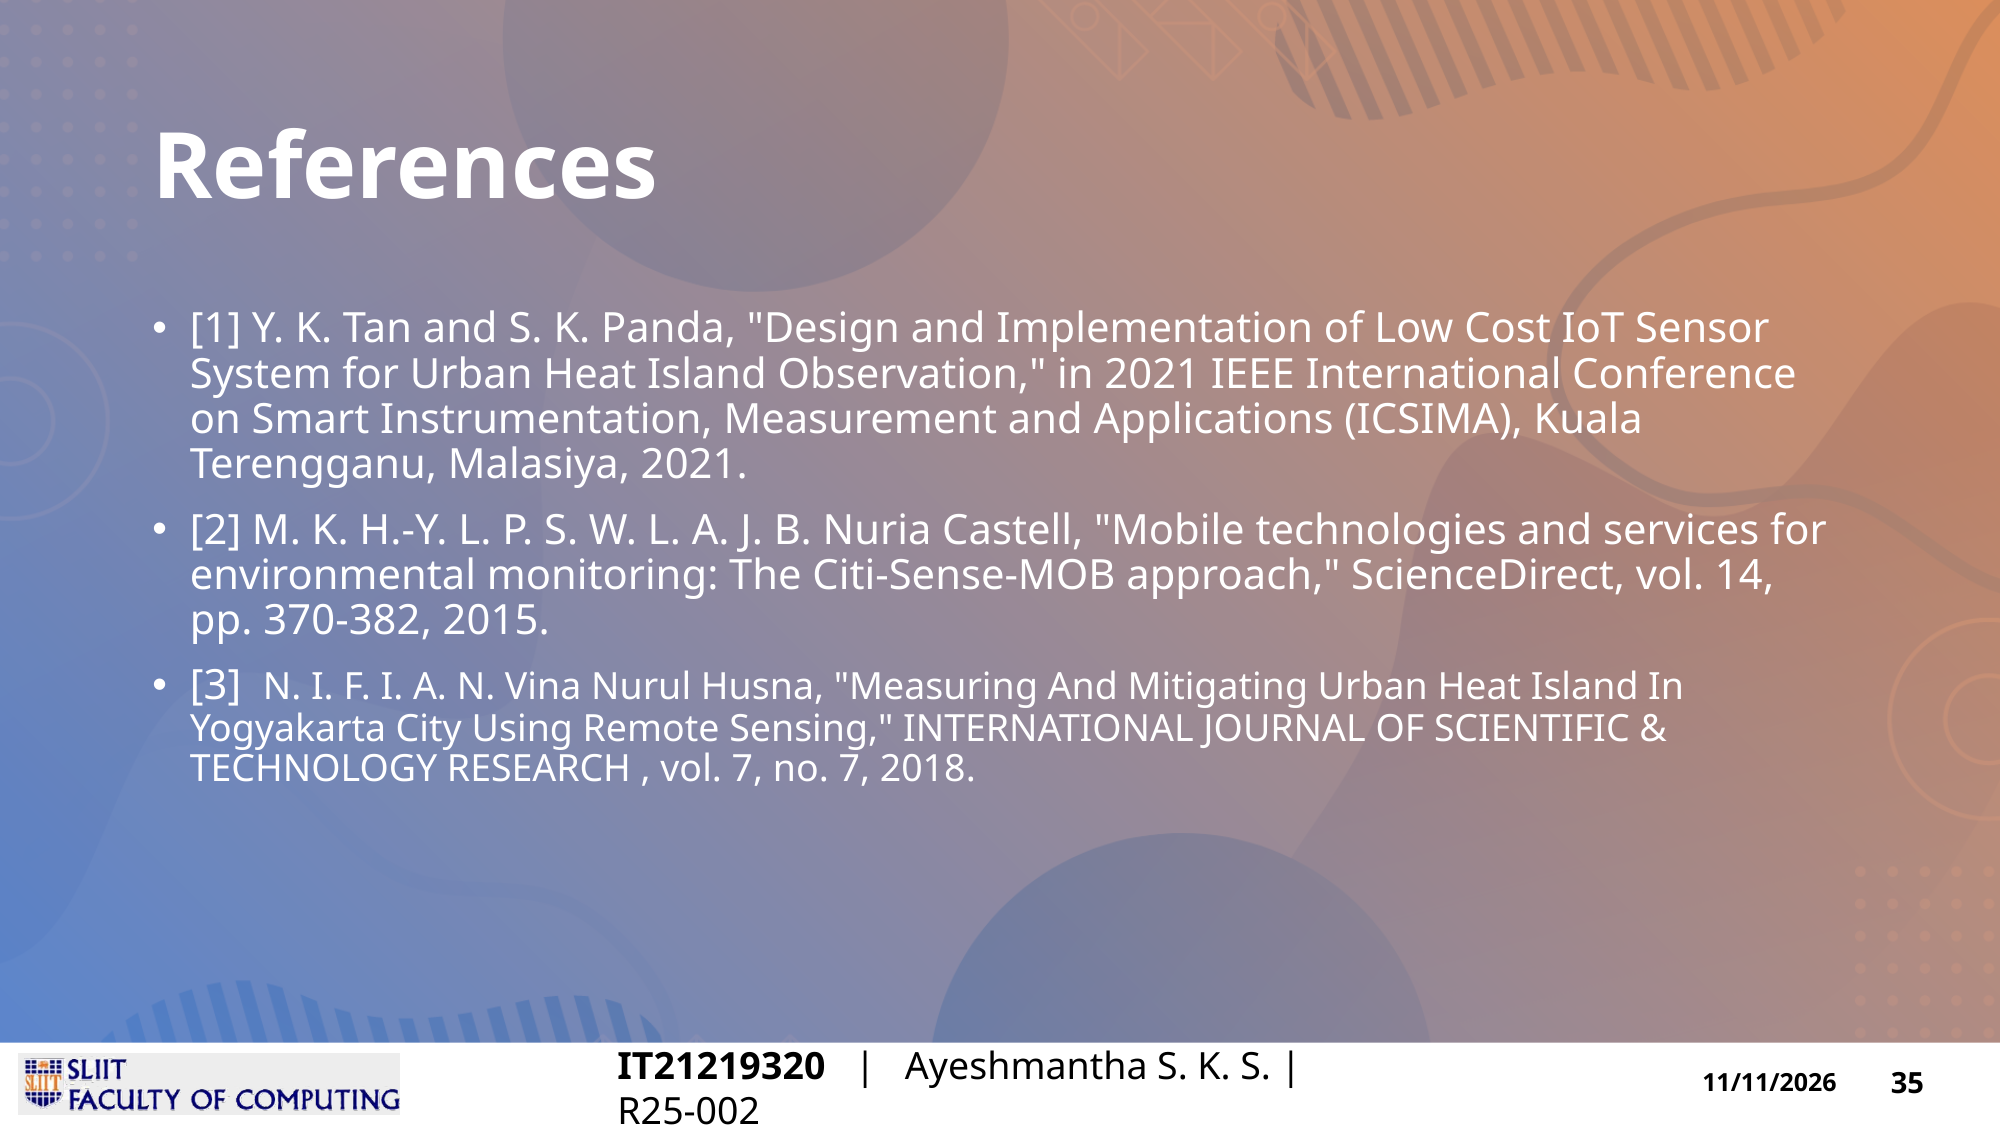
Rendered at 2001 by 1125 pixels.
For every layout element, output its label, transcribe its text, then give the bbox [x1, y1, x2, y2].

title References [137, 59, 1863, 278]
list [1] Y. K. Tan and S. K. Panda, "Design and Implementation of Low Cost IoT Sensor System for Urban Heat Island Observation," in 2021 IEEE International Conference on Smart Instrumentation, Measurement and Applications (ICSIMA), Kuala Terengganu, Malasiya, 2021. [2] M. K. H.-Y. L. P. S. W. L. A. J. B. Nuria Castell, "Mobile technologies and services for environmental monitoring: The Citi-Sense-MOB approach," ScienceDirect, vol. 14, pp. 370-382, 2015. [3] N. I. F. I. A. N. Vina Nurul Husna, "Measuring And Mitigating Urban Heat Island In Yogyakarta City Using Remote Sensing," INTERNATIONAL JOURNAL OF SCIENTIFIC & TECHNOLOGY RESEARCH , vol. 7, no. 7, 2018. [137, 299, 1863, 1014]
picture [18, 1052, 400, 1115]
text_box IT21219320 | Ayeshmantha S. K. S. | R25-002 [601, 1055, 1399, 1118]
